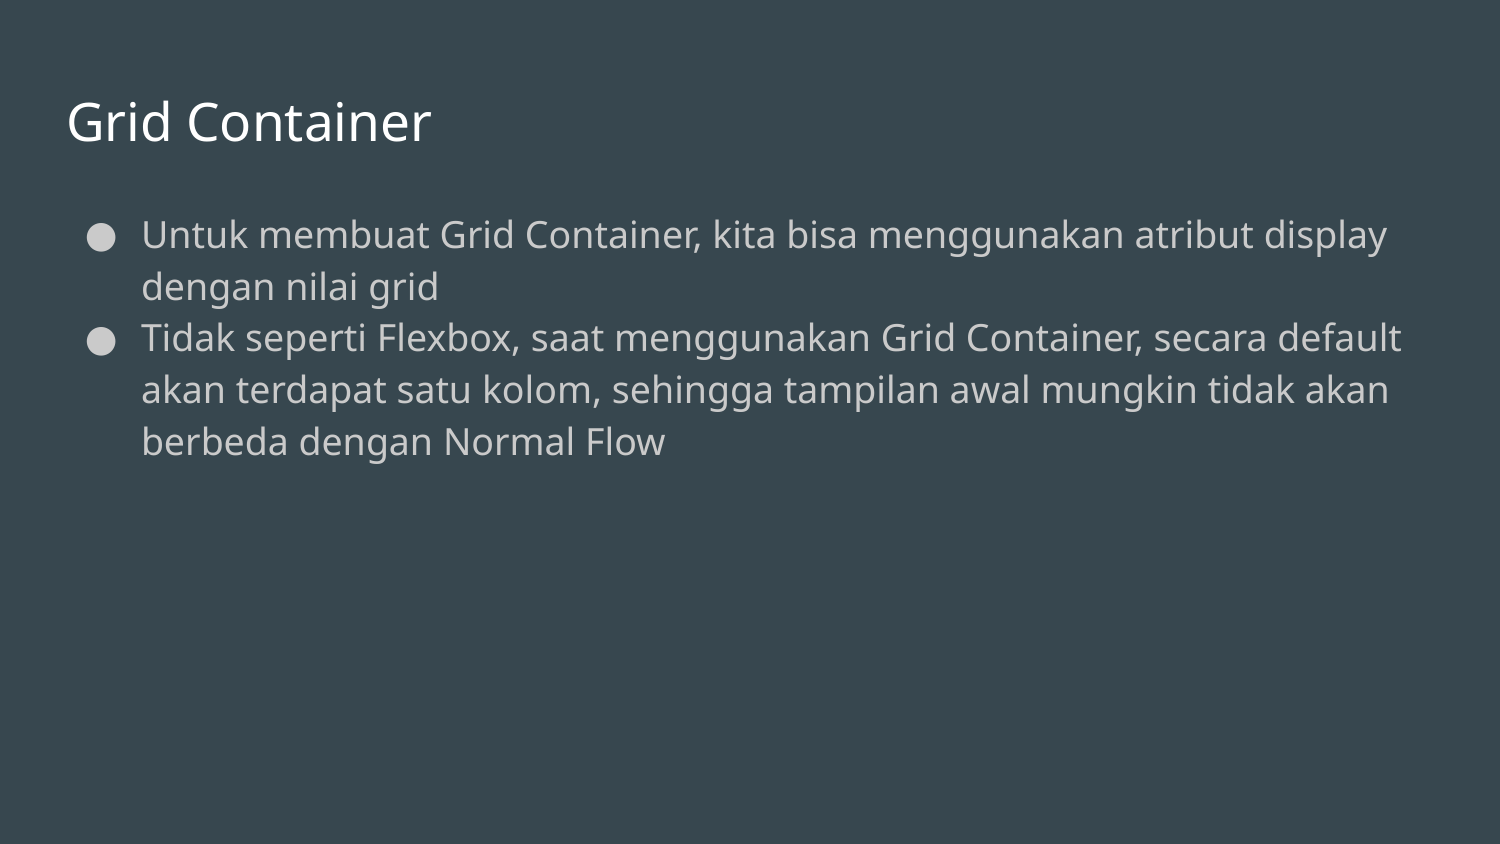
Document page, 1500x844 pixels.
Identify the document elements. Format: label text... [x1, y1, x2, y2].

list Untuk membuat Grid Container, kita bisa menggunakan atribut display dengan nilai grid Tidak seperti Flexbox, saat menggunakan Grid Container, secara default akan terdapat satu kolom, sehingga tampilan awal mungkin tidak akan berbeda dengan Normal Flow [51, 189, 1449, 750]
title Grid Container [51, 72, 1449, 167]
